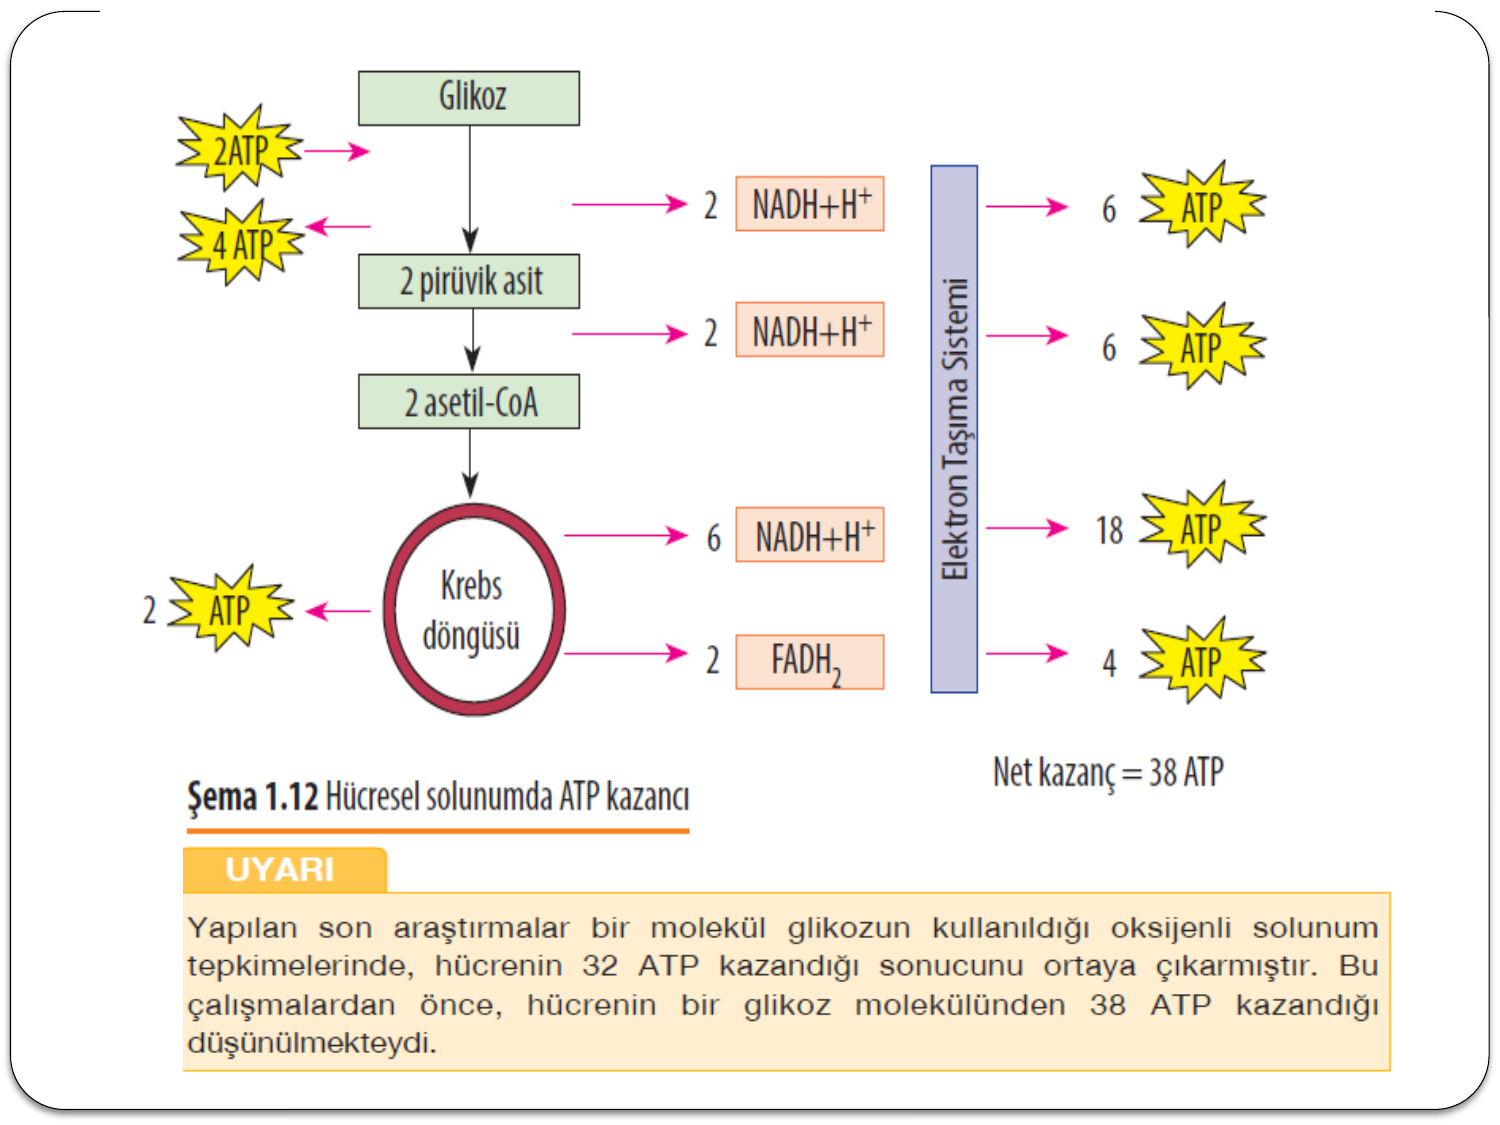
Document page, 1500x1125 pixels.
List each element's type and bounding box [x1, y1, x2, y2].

list [100, 0, 1436, 851]
picture [182, 845, 1400, 1075]
